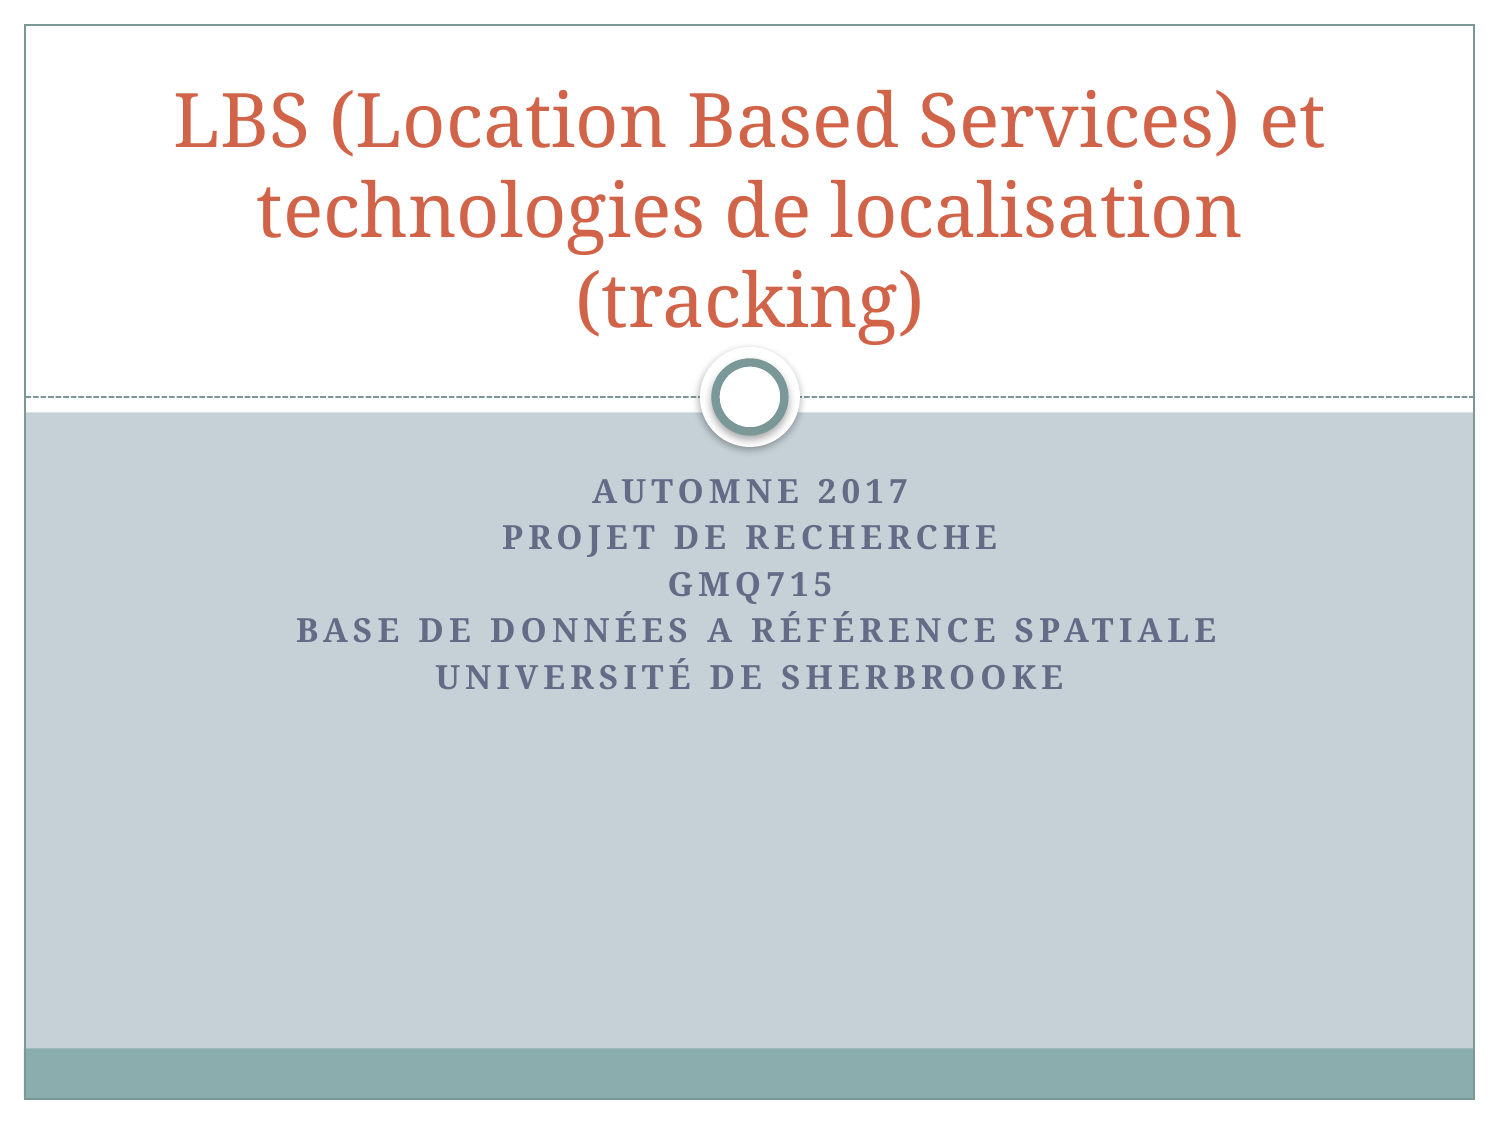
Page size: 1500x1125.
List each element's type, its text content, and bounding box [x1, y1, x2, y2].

subtitle Automne 2017 Projet de recherche GMQ715 Base de données a référence spatiale Université de Sherbrooke [225, 462, 1275, 750]
title LBS (Location Based Services) et technologies de localisation (tracking) [112, 62, 1388, 350]
